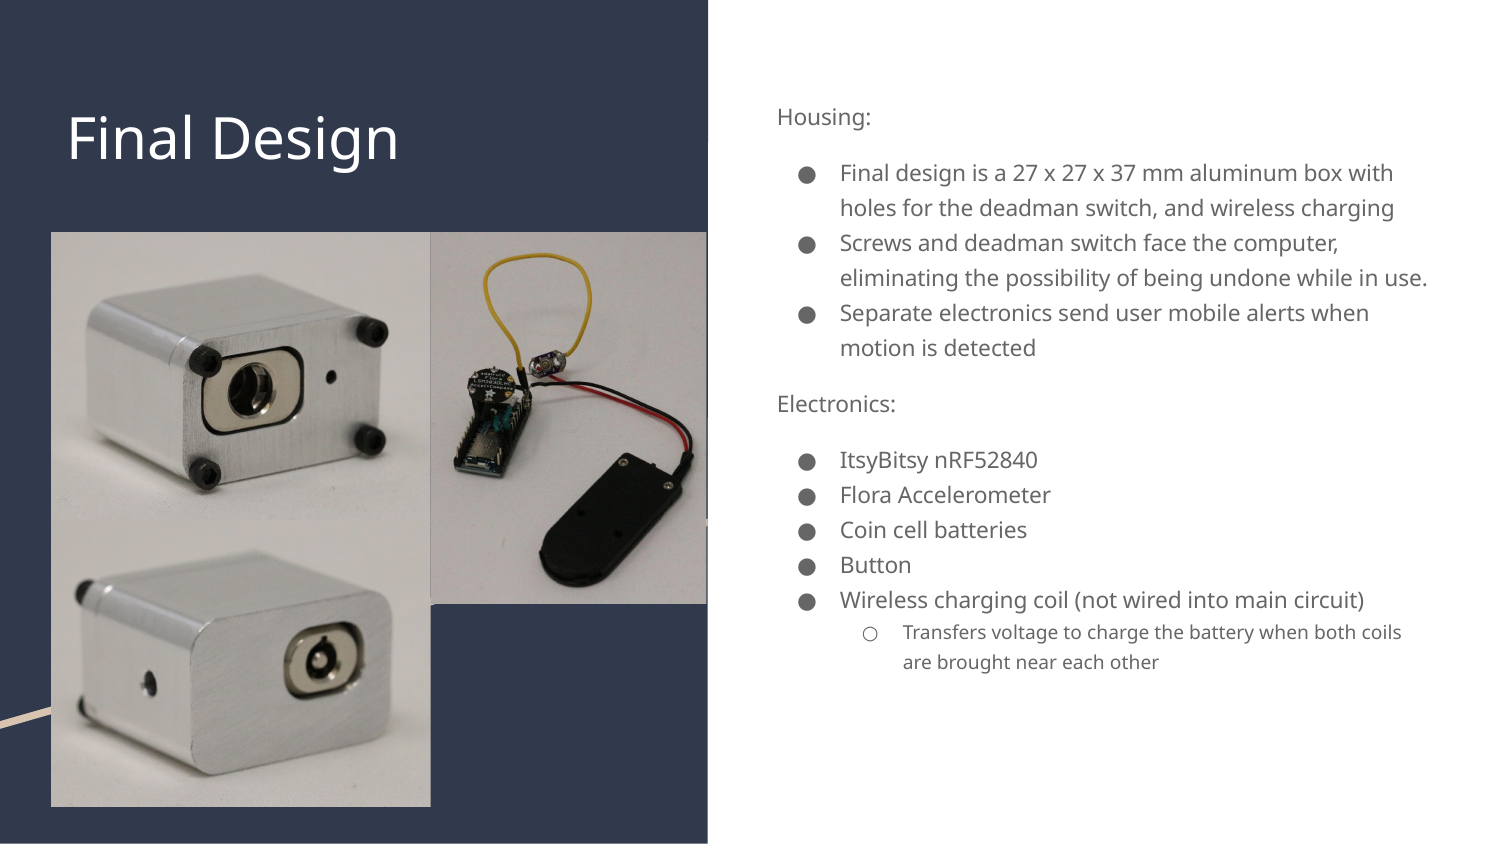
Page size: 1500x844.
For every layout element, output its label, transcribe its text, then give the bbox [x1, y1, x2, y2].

list Housing: Final design is a 27 x 27 x 37 mm aluminum box with holes for the deadman switch, and wireless charging Screws and deadman switch face the computer, eliminating the possibility of being undone while in use. Separate electronics send user mobile alerts when motion is detected Electronics: ItsyBitsy nRF52840 Flora Accelerometer Coin cell batteries Button Wireless charging coil (not wired into main circuit) Transfers voltage to charge the battery when both coils are brought near each other [761, 82, 1446, 755]
title Final Design [51, 82, 660, 231]
picture [50, 232, 707, 807]
